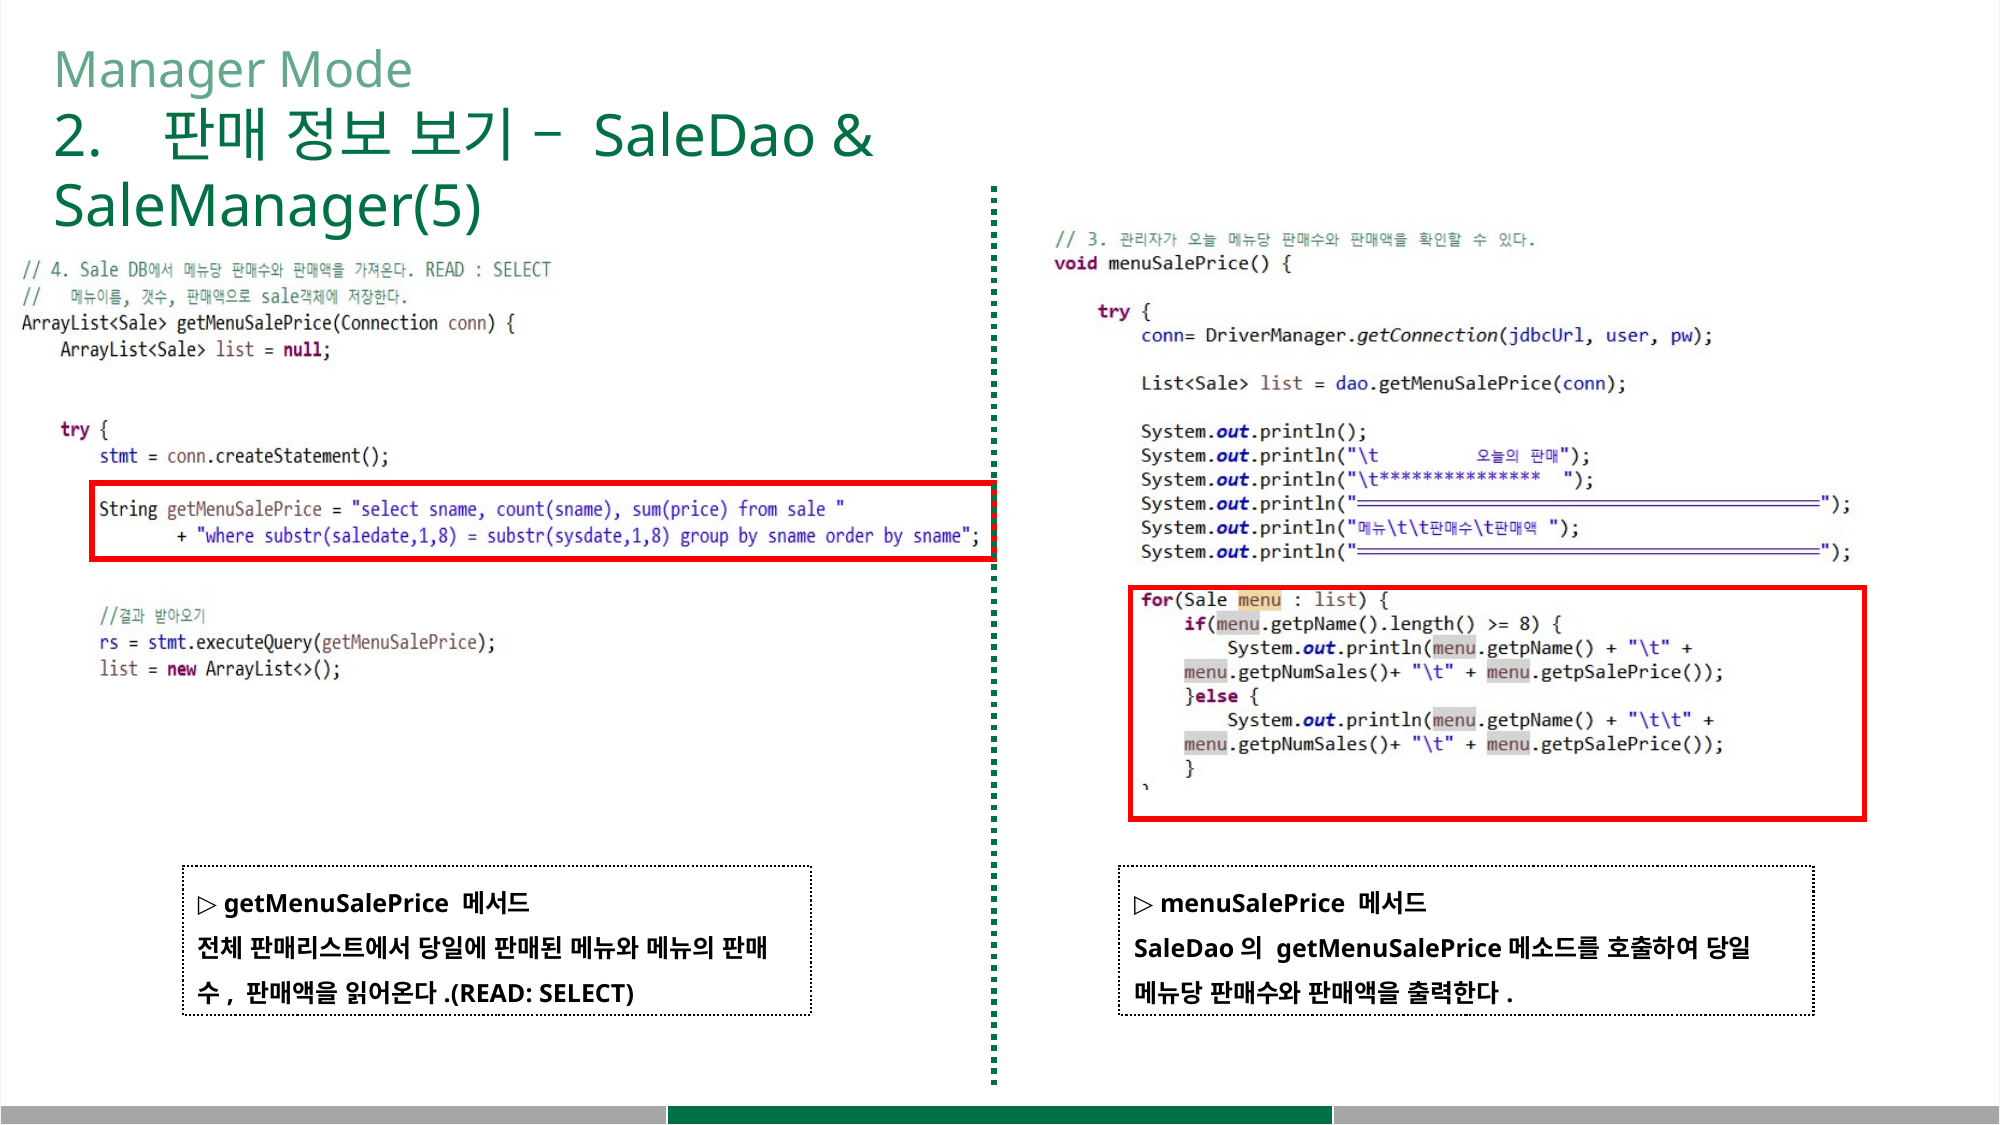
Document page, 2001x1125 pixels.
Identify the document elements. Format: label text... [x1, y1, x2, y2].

text_box ▷ menuSalePrice 메서드 SaleDao의 getMenuSalePrice메소드를 호출하여 당일 메뉴당 판매수와 판매액을 출력한다. [1119, 865, 1814, 1015]
picture [9, 250, 993, 686]
picture [1039, 219, 1869, 790]
text_box [0, 0, 2000, 1125]
picture [995, 250, 1001, 686]
text_box [1129, 790, 1866, 820]
text_box ▷ getMenuSalePrice 메서드 전체 판매리스트에서 당일에 판매된 메뉴와 메뉴의 판매수, 판매액을 읽어온다.(READ: SELECT) [183, 865, 811, 1015]
